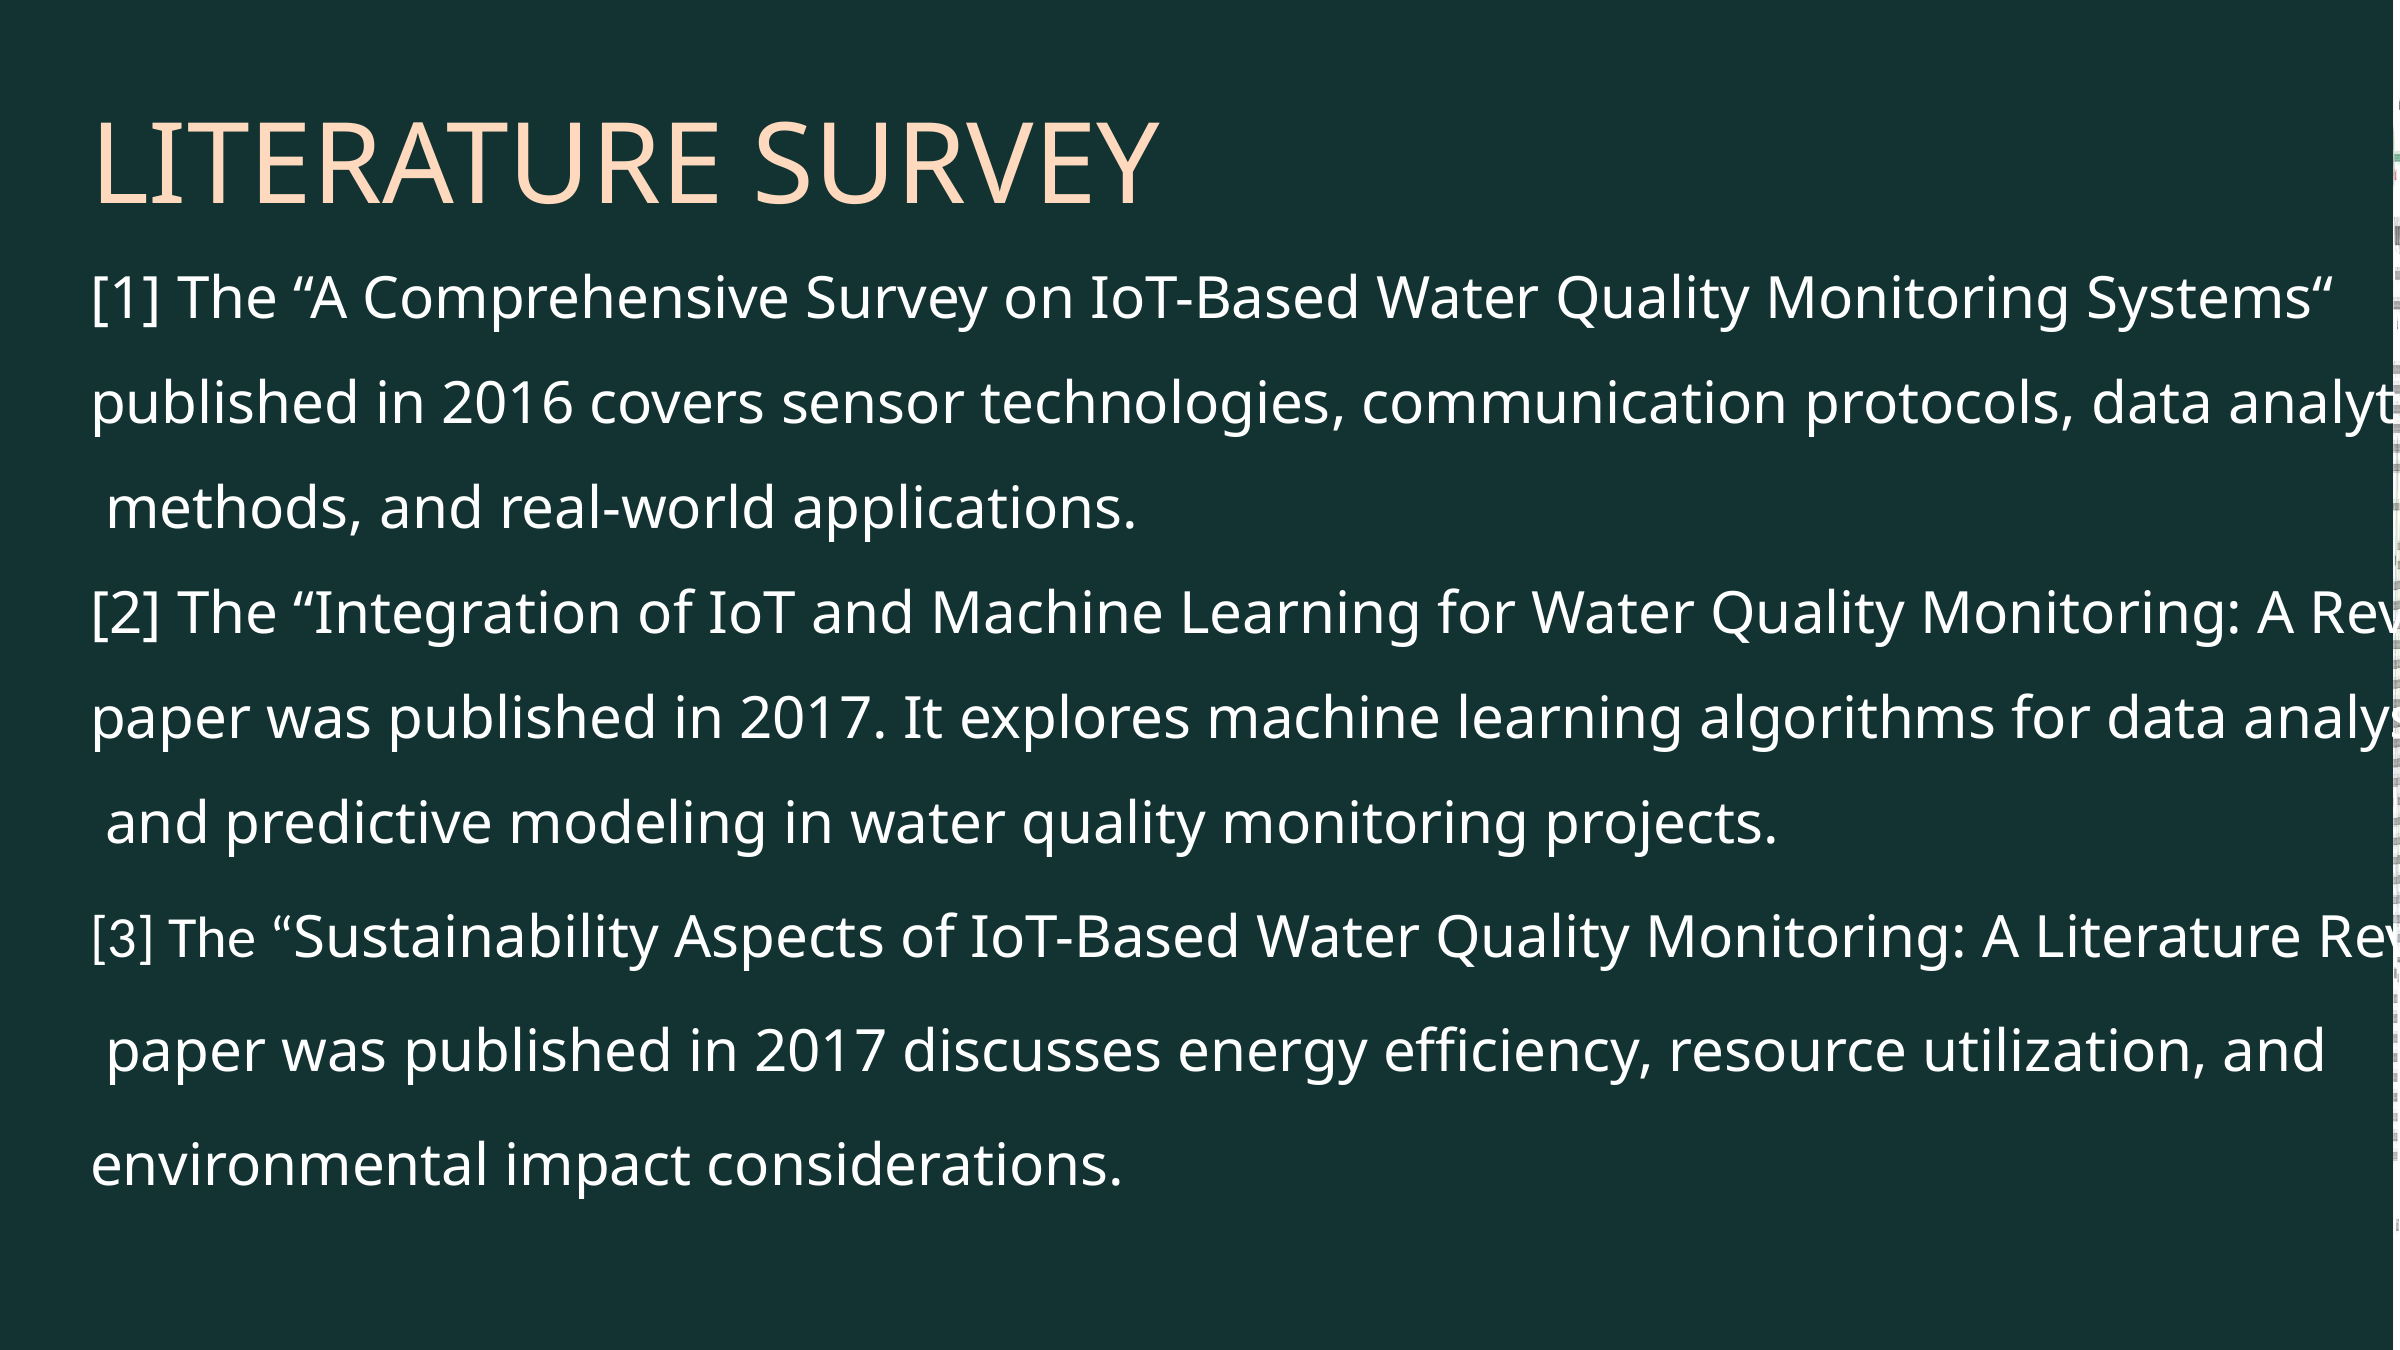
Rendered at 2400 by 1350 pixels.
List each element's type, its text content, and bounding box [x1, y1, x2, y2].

text_box LITERATURE SURVEY [1] The “A Comprehensive Survey on IoT-Based Water Quality Monitoring Systems“ published in 2016 covers sensor technologies, communication protocols, data analytics methods, and real-world applications. [2] The “Integration of IoT and Machine Learning for Water Quality Monitoring: A Review” paper was published in 2017. It explores machine learning algorithms for data analysis, and predictive modeling in water quality monitoring projects. [3] The “Sustainability Aspects of IoT-Based Water Quality Monitoring: A Literature Review“ paper was published in 2017 discusses energy efficiency, resource utilization, and environmental impact considerations. [75, 104, 2266, 1336]
text_box [0, 0, 2393, 1350]
text_box [136, 613, 1364, 905]
picture [2393, 0, 2400, 1350]
